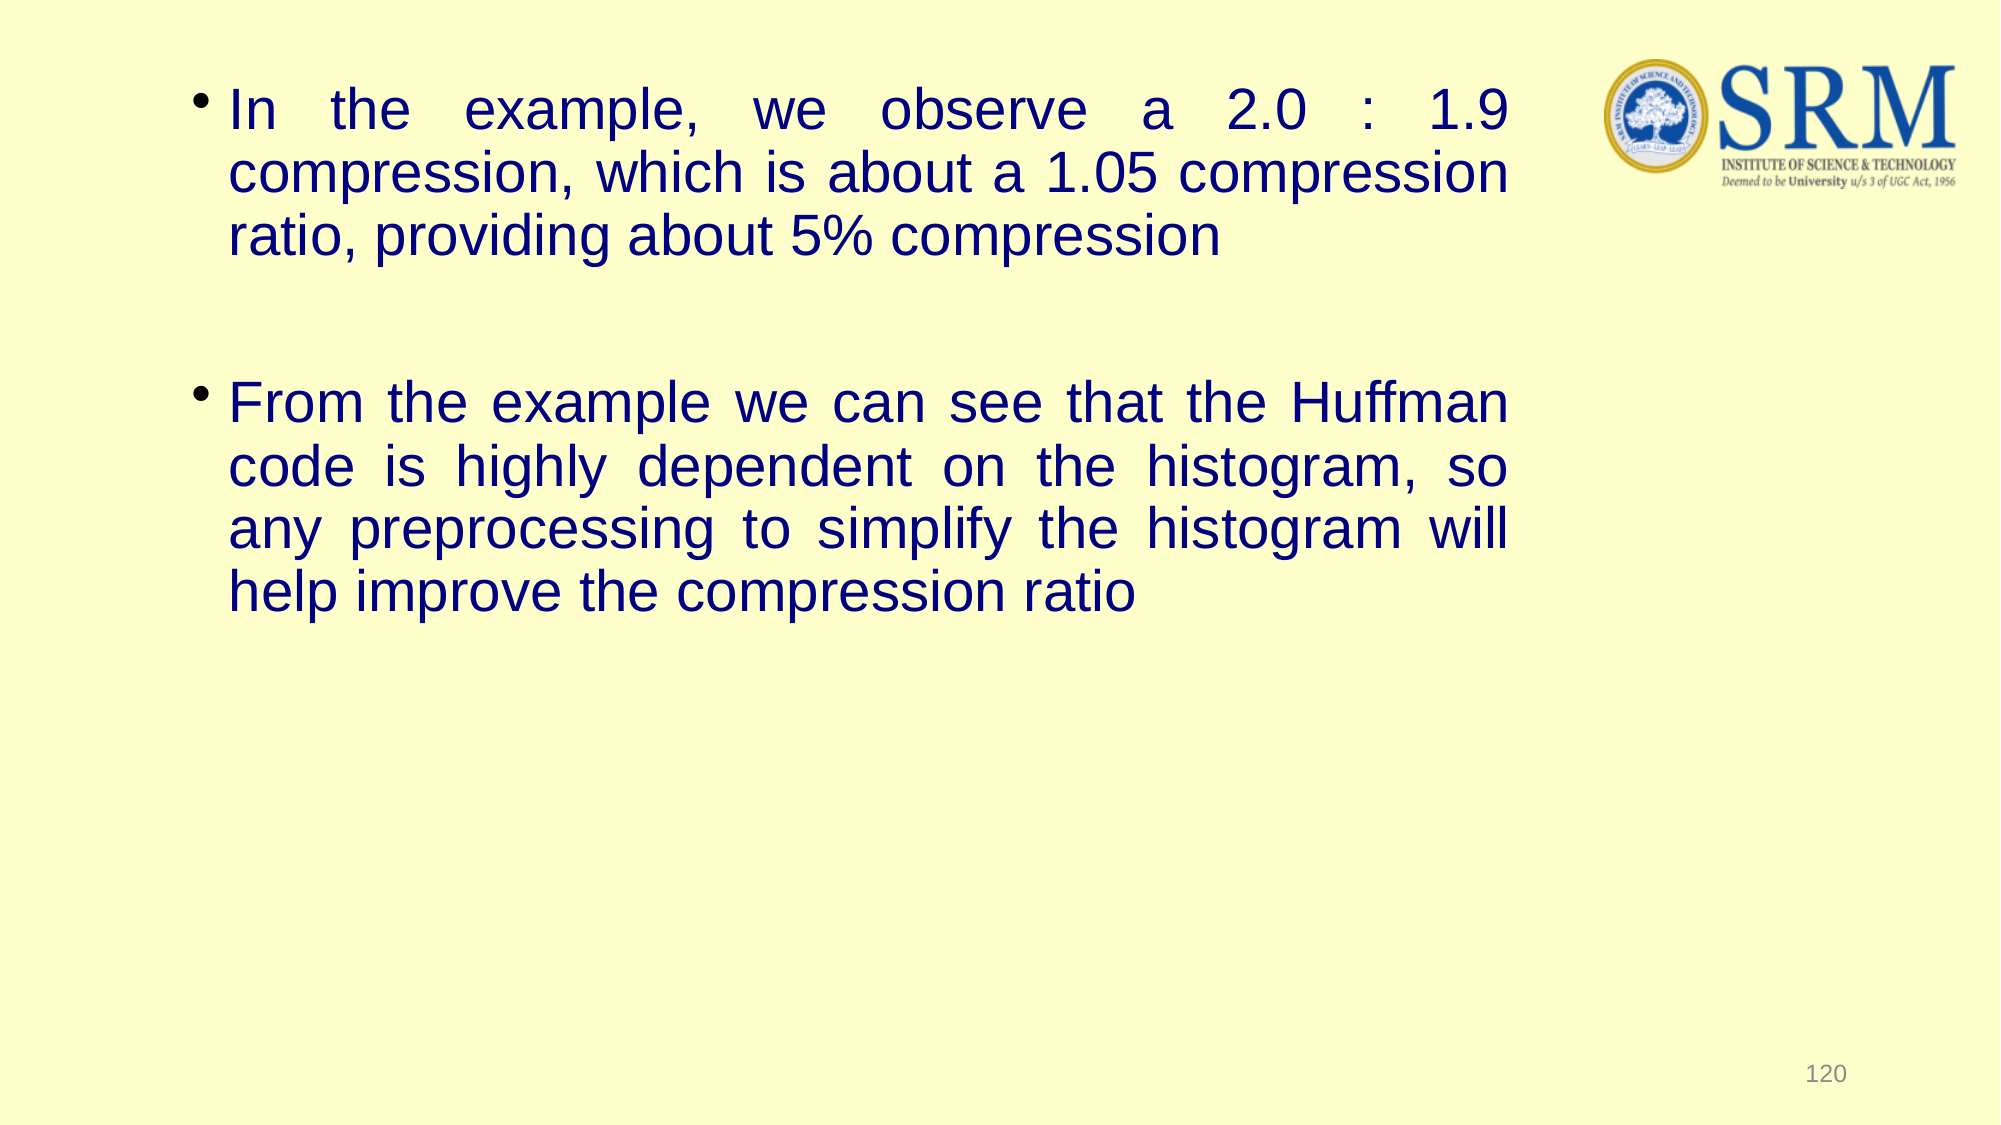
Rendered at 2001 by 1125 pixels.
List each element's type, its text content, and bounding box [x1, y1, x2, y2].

slide_number 120 [1412, 1042, 1863, 1103]
picture [1604, 59, 1956, 189]
list In the example, we observe a 2.0 : 1.9 compression, which is about a 1.05 compression ratio, providing about 5% compression From the example we can see that the Huffman code is highly dependent on the histogram, so any preprocessing to simplify the histogram will help improve the compression ratio [176, 71, 1527, 1010]
